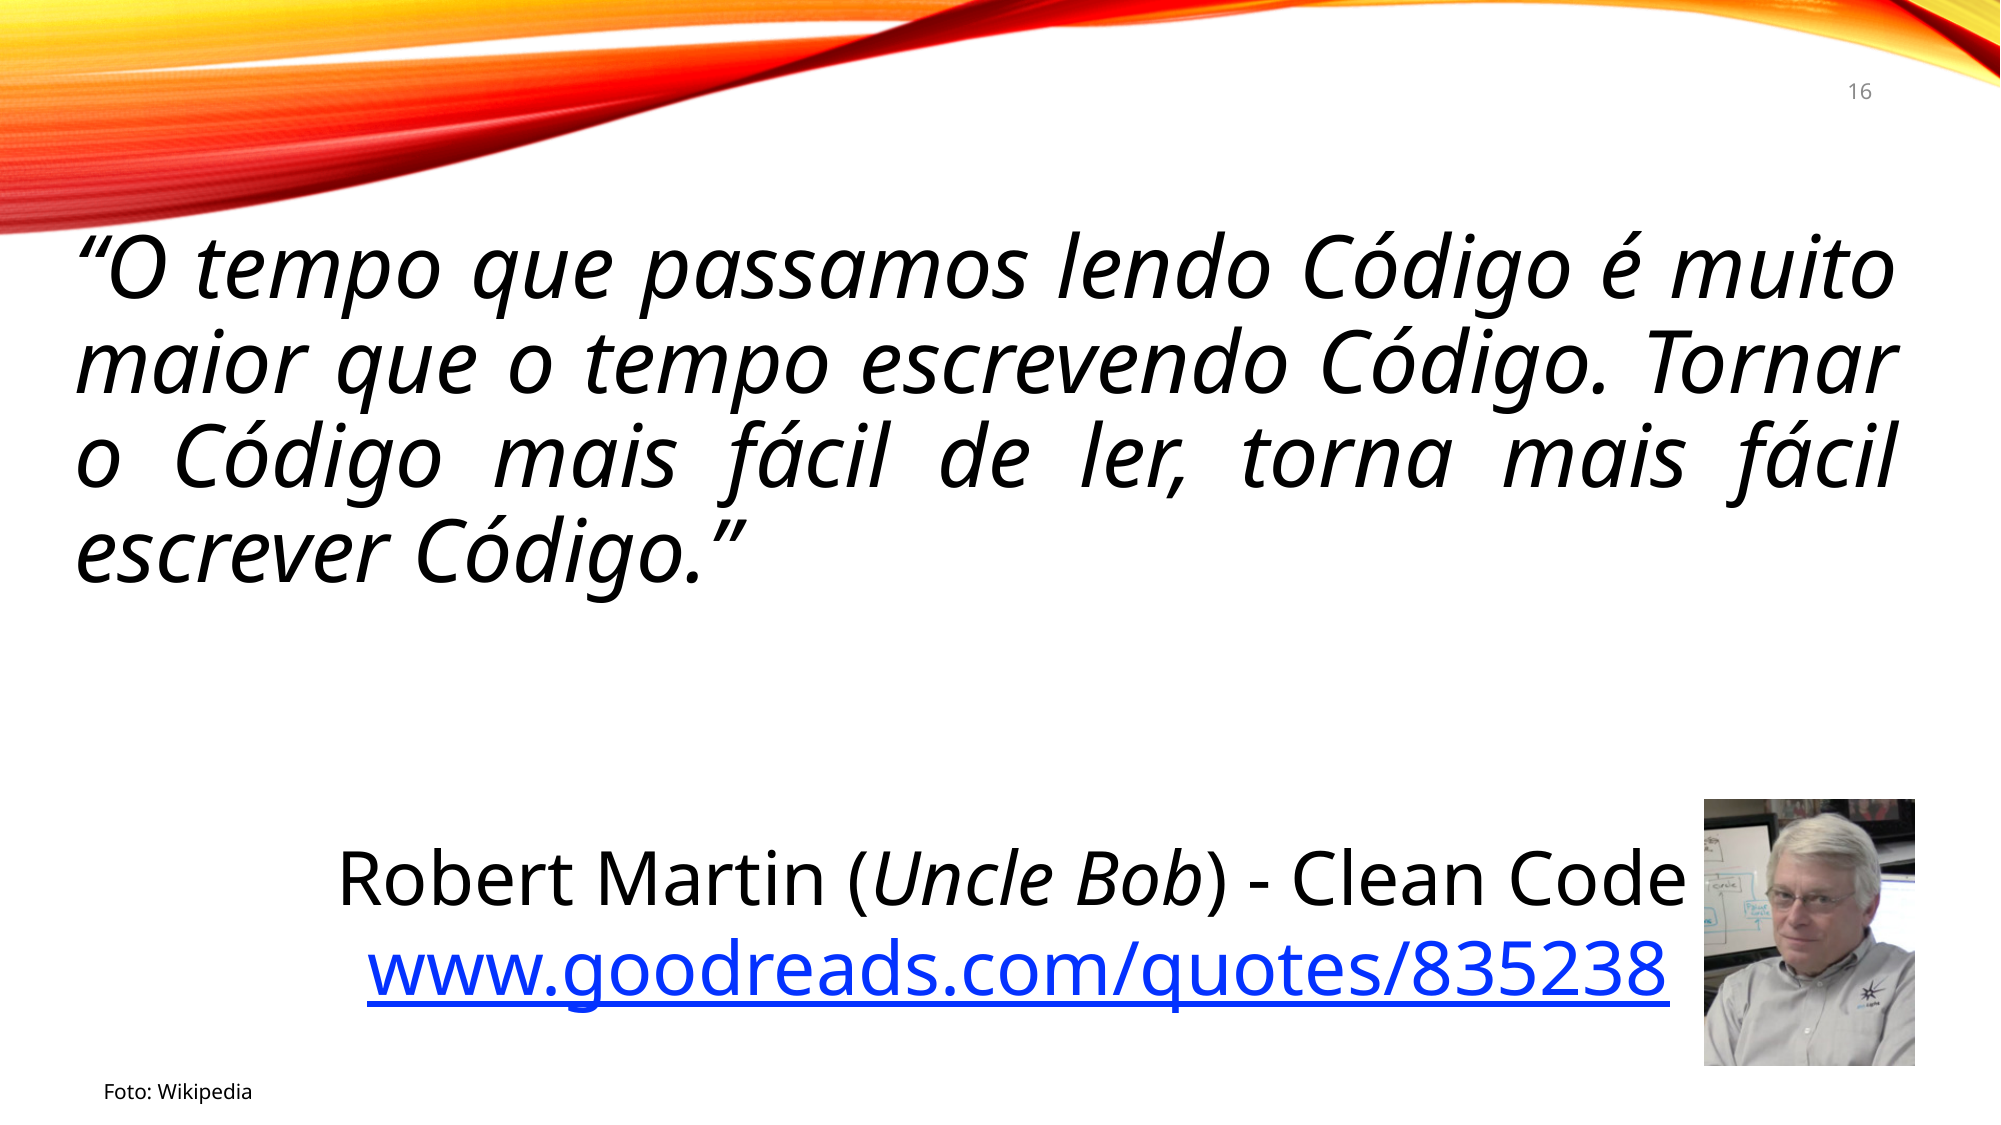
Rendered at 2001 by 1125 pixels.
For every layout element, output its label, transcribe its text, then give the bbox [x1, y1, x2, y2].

text_box Robert Martin (Uncle Bob) - Clean Code www.goodreads.com/quotes/835238 [0, 833, 1703, 1037]
text_box Foto: Wikipedia [88, 1071, 268, 1111]
picture [0, 0, 2000, 237]
picture [1703, 798, 1915, 1067]
slide_number 16 [1437, 62, 1888, 123]
title “O tempo que passamos lendo Código é muito maior que o tempo escrevendo Código. Tornar o Código mais fácil de ler, torna mais fácil escrever Código.” [59, 198, 1915, 626]
